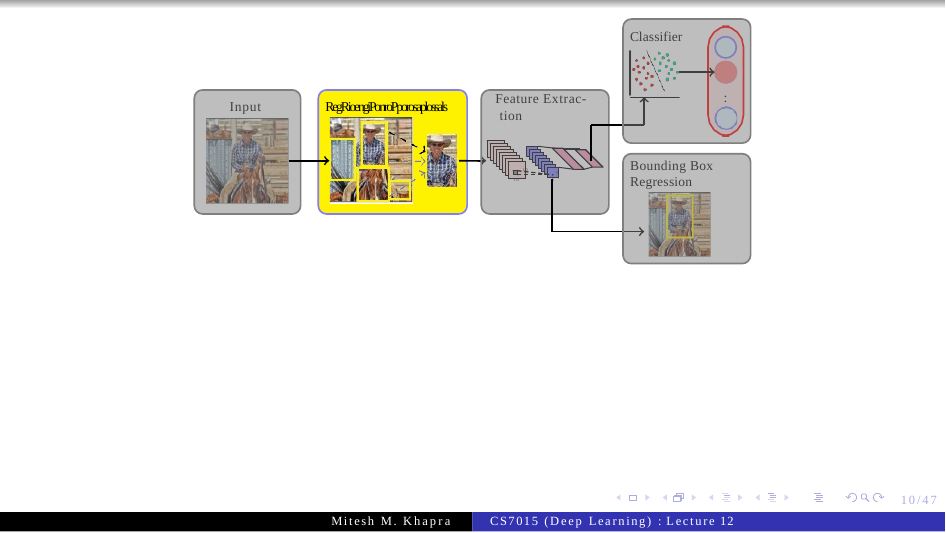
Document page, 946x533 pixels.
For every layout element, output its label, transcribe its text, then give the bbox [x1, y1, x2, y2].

text_box 10/47 [898, 493, 941, 508]
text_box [193, 88, 457, 216]
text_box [458, 88, 584, 216]
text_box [0, 511, 946, 532]
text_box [590, 17, 752, 152]
text_box [0, 0, 945, 8]
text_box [288, 117, 453, 205]
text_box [551, 152, 752, 265]
